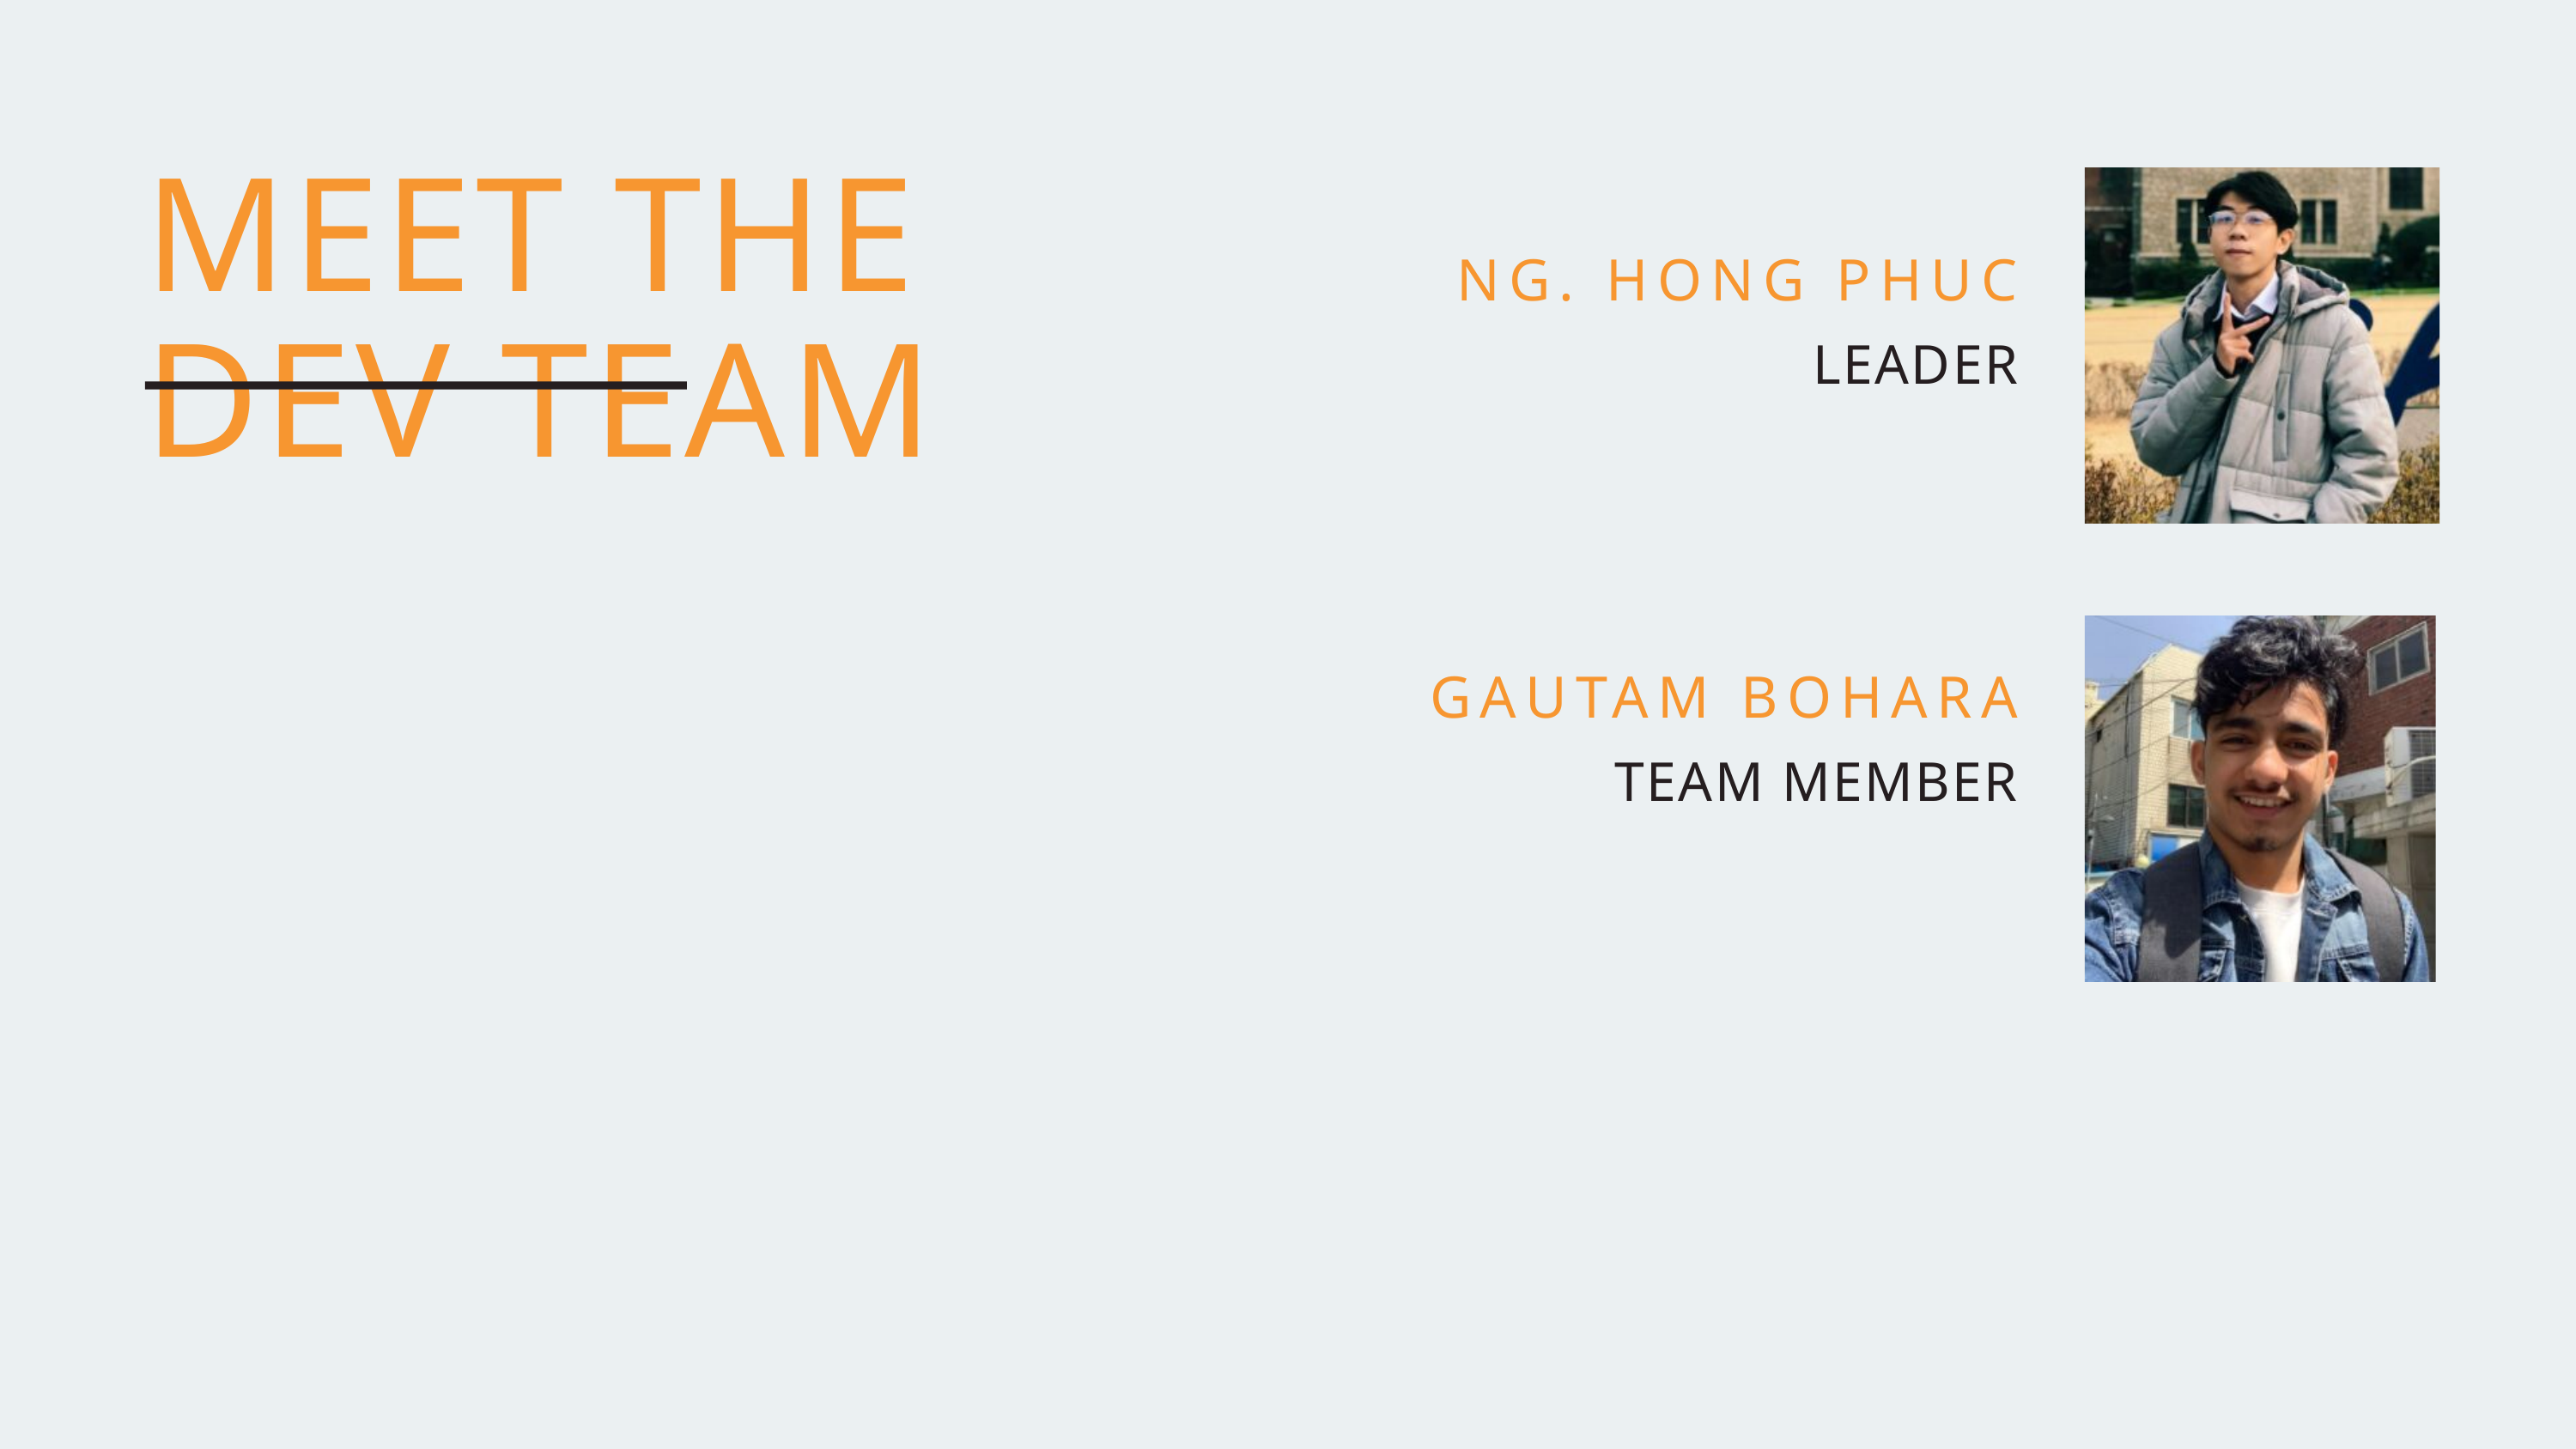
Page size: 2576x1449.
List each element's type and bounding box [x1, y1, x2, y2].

text_box [144, 157, 1085, 524]
picture [2084, 167, 2440, 524]
text_box [1280, 232, 2019, 383]
text_box [1280, 649, 2019, 800]
picture [2084, 615, 2436, 983]
